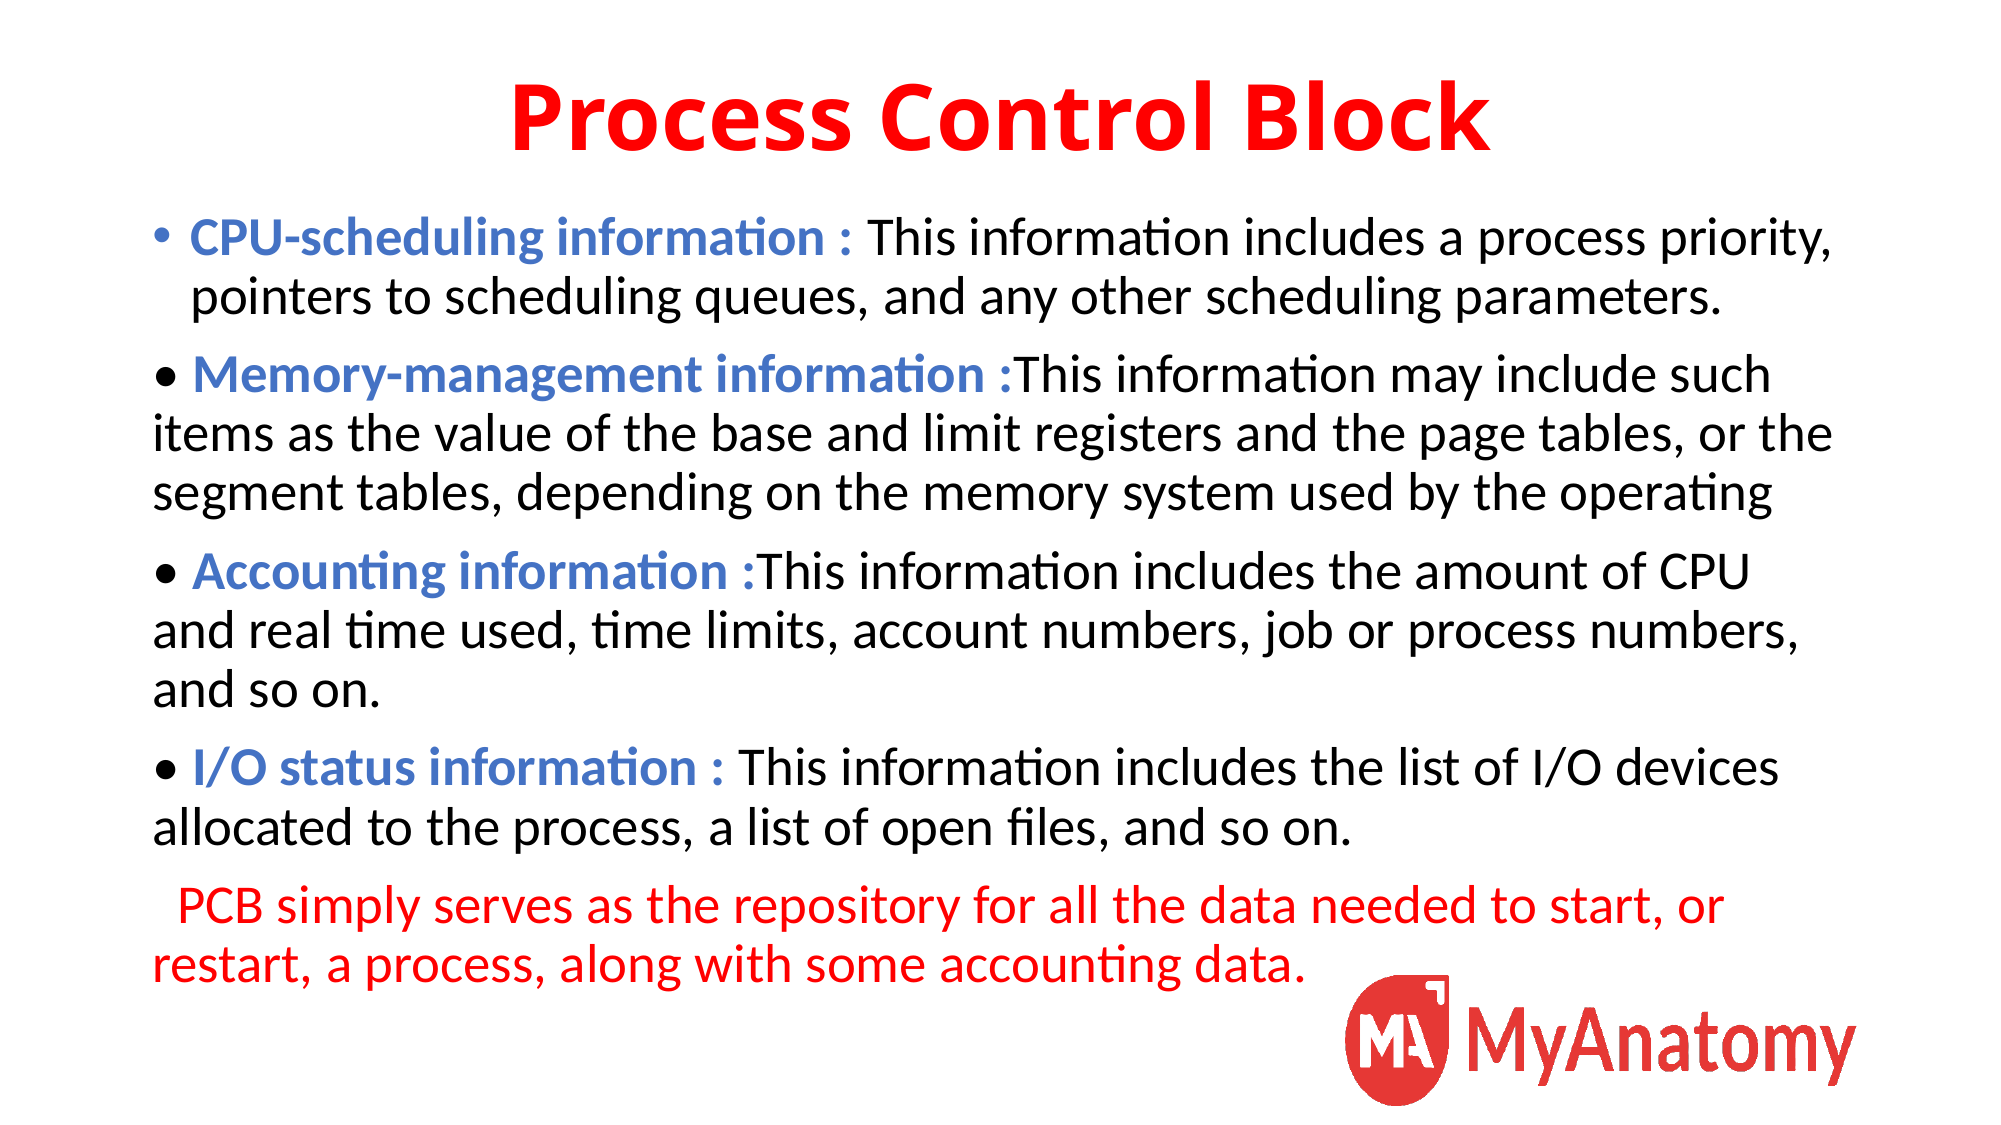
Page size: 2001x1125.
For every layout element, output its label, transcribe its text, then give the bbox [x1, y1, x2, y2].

picture [1337, 1040, 1863, 1125]
list CPU-scheduling information : This information includes a process priority, pointers to scheduling queues, and any other scheduling parameters. • Memory-management information :This information may include such items as the value of the base and limit registers and the page tables, or the segment tables, depending on the memory system used by the operating • Accounting information :This information includes the amount of CPU and real time used, time limits, account numbers, job or process numbers, and so on. • I/O status information : This information includes the list of I/O devices allocated to the process, a list of open files, and so on. PCB simply serves as the repository for all the data needed to start, or restart, a process, along with some accounting data. [137, 200, 1863, 1040]
title Process Control Block [137, 59, 1863, 182]
